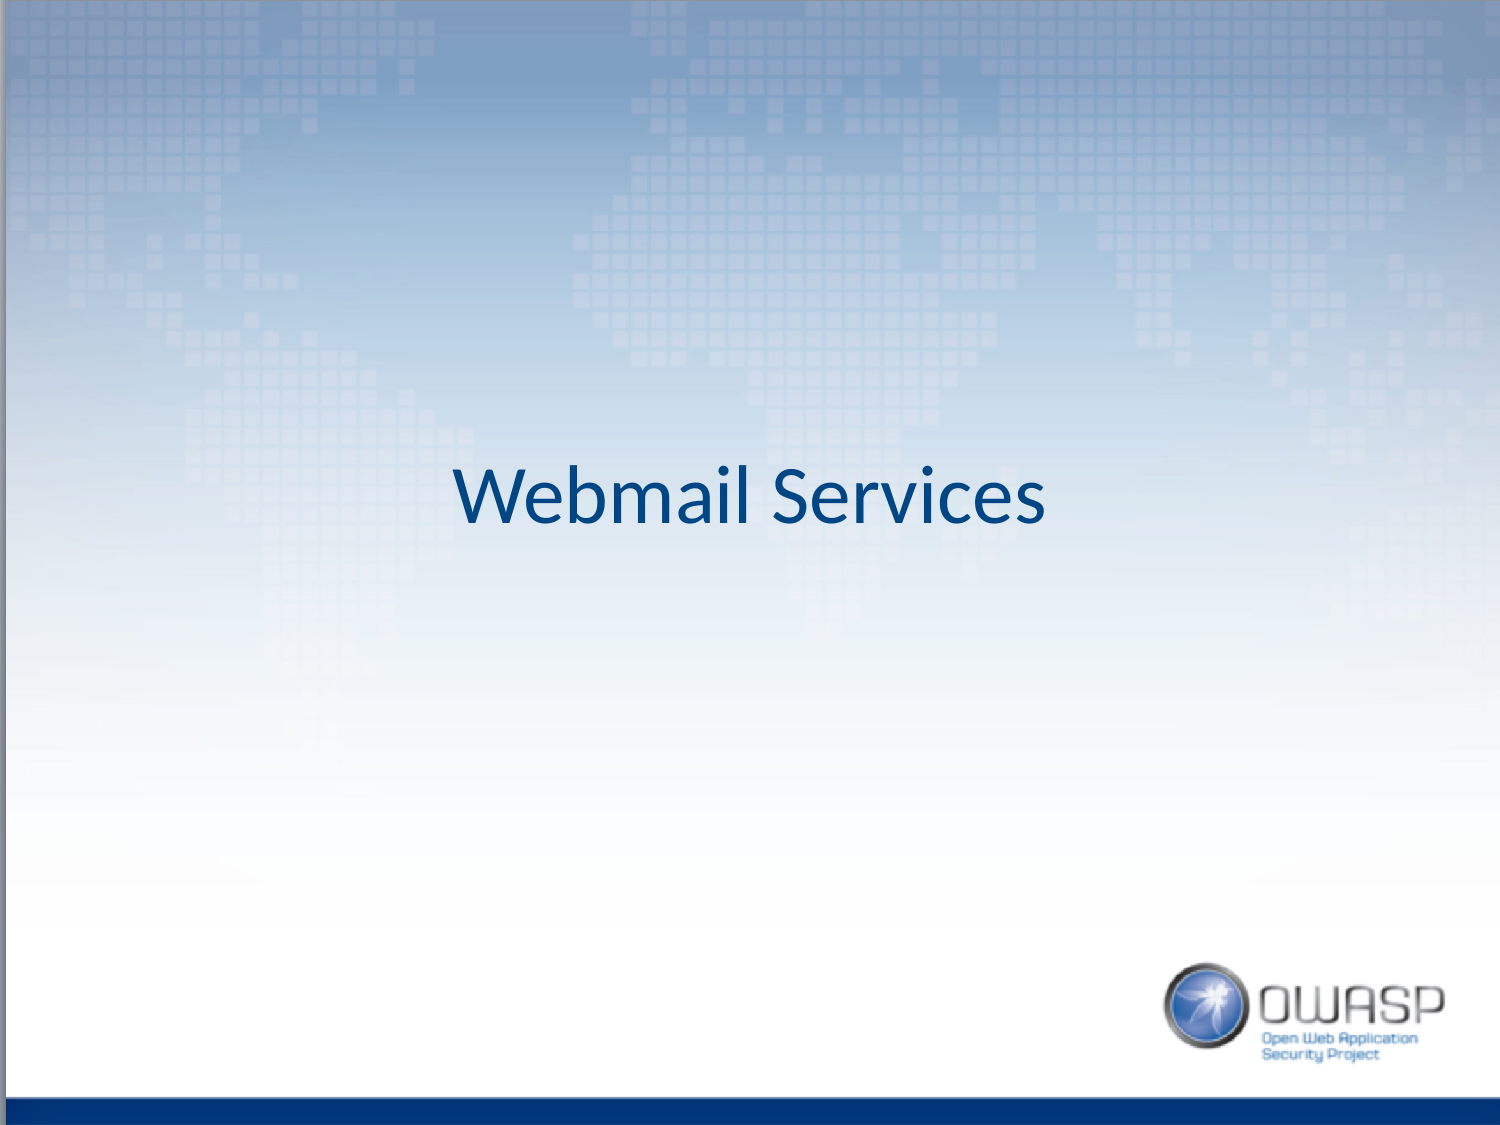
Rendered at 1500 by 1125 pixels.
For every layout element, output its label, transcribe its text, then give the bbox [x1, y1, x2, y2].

picture [0, 0, 1500, 396]
text_box Webmail Services [0, 396, 1500, 584]
picture [0, 584, 1500, 1125]
